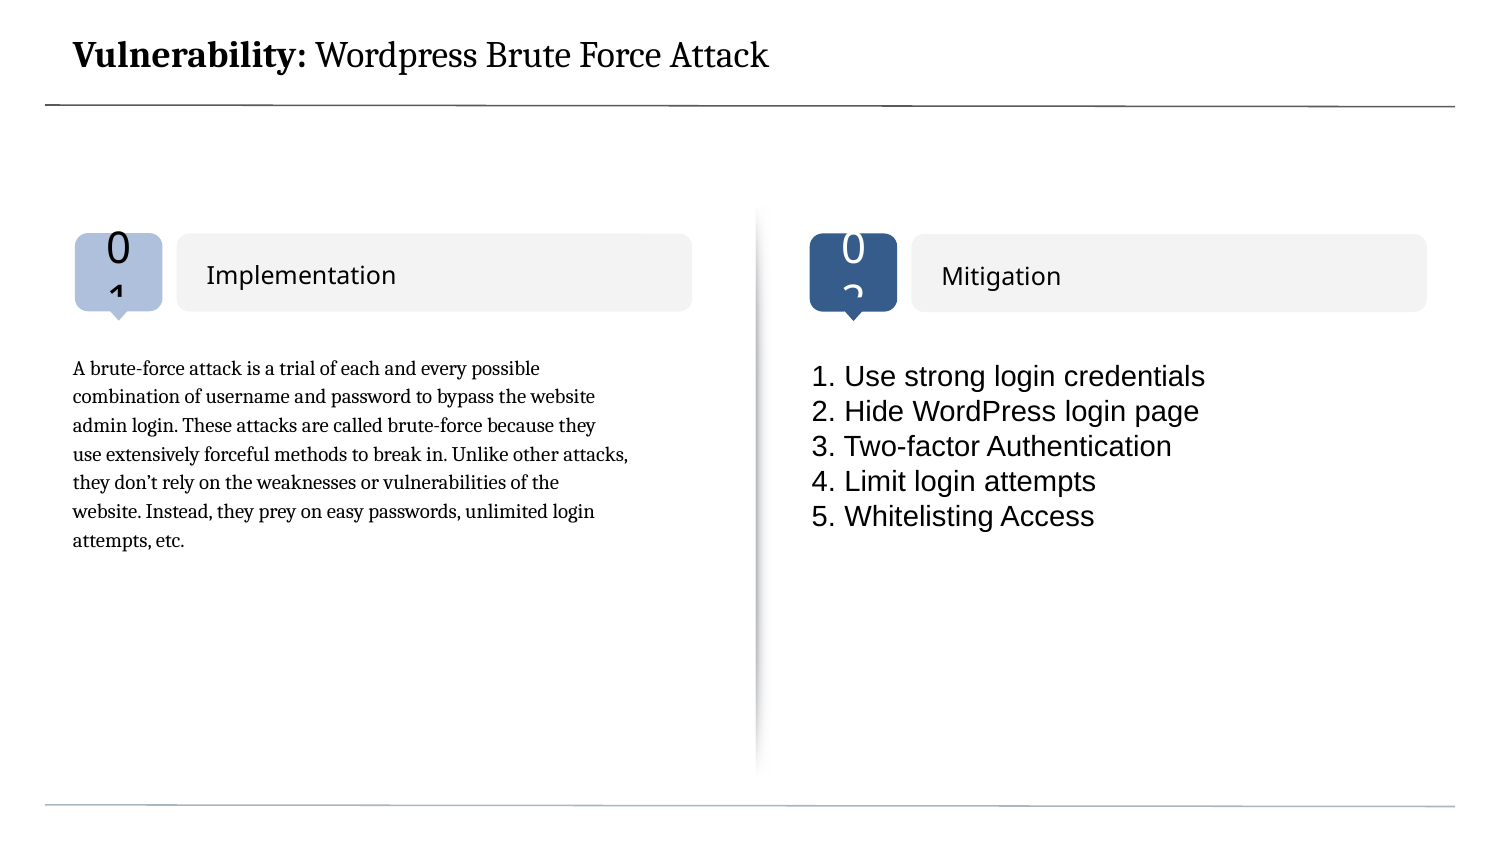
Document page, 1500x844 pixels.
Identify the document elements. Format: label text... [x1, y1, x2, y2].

subtitle Implementation [176, 233, 679, 312]
subtitle Mitigation [911, 233, 1413, 312]
picture [703, 193, 839, 795]
title Vulnerability: Wordpress Brute Force Attack [0, 0, 1500, 88]
text_box 1. Use strong login credentials 2. Hide WordPress login page 3. Two-factor Authentication 4. Limit login attempts 5. Whitelisting Access [796, 350, 1375, 540]
subtitle A brute-force attack is a trial of each and every possible combination of username and password to bypass the website admin login. These attacks are called brute-force because they use extensively forceful methods to break in. Unlike other attacks, they don’t rely on the weaknesses or vulnerabilities of the website. Instead, they prey on easy passwords, unlimited login attempts, etc. [0, 350, 704, 768]
